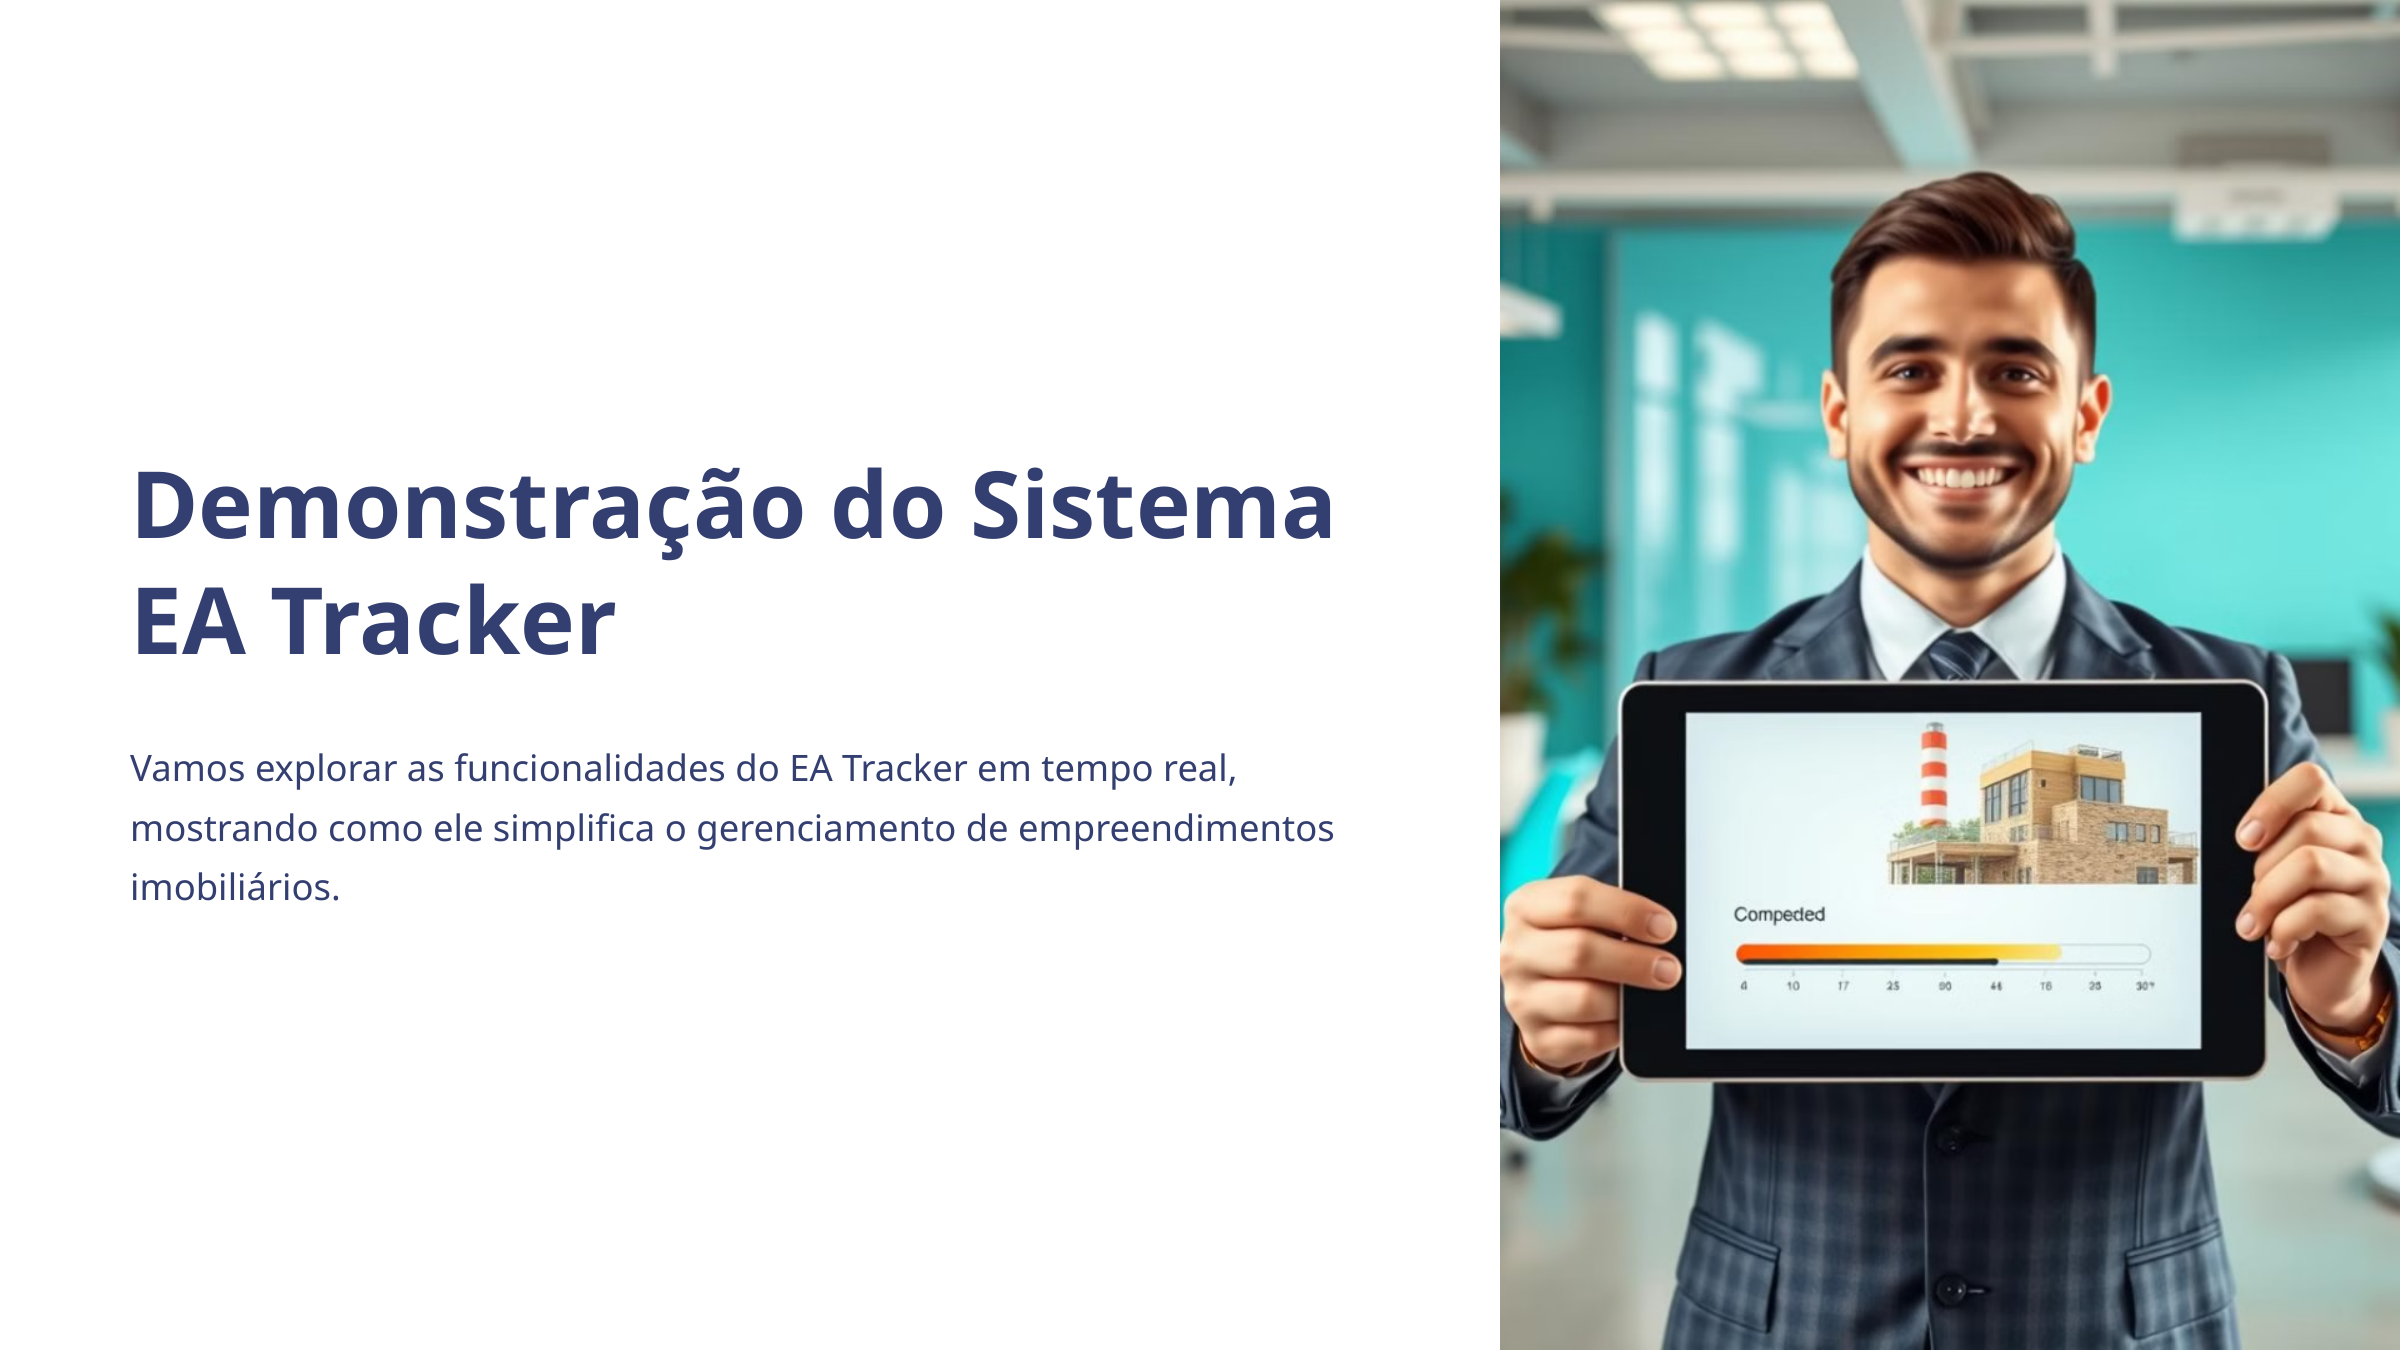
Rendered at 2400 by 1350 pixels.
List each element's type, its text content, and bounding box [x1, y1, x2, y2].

picture [1499, 0, 2400, 1350]
text_box Vamos explorar as funcionalidades do EA Tracker em tempo real, mostrando como ele simplifica o gerenciamento de empreendimentos imobiliários. [130, 729, 1370, 909]
text_box Demonstração do Sistema EA Tracker [130, 441, 1370, 674]
